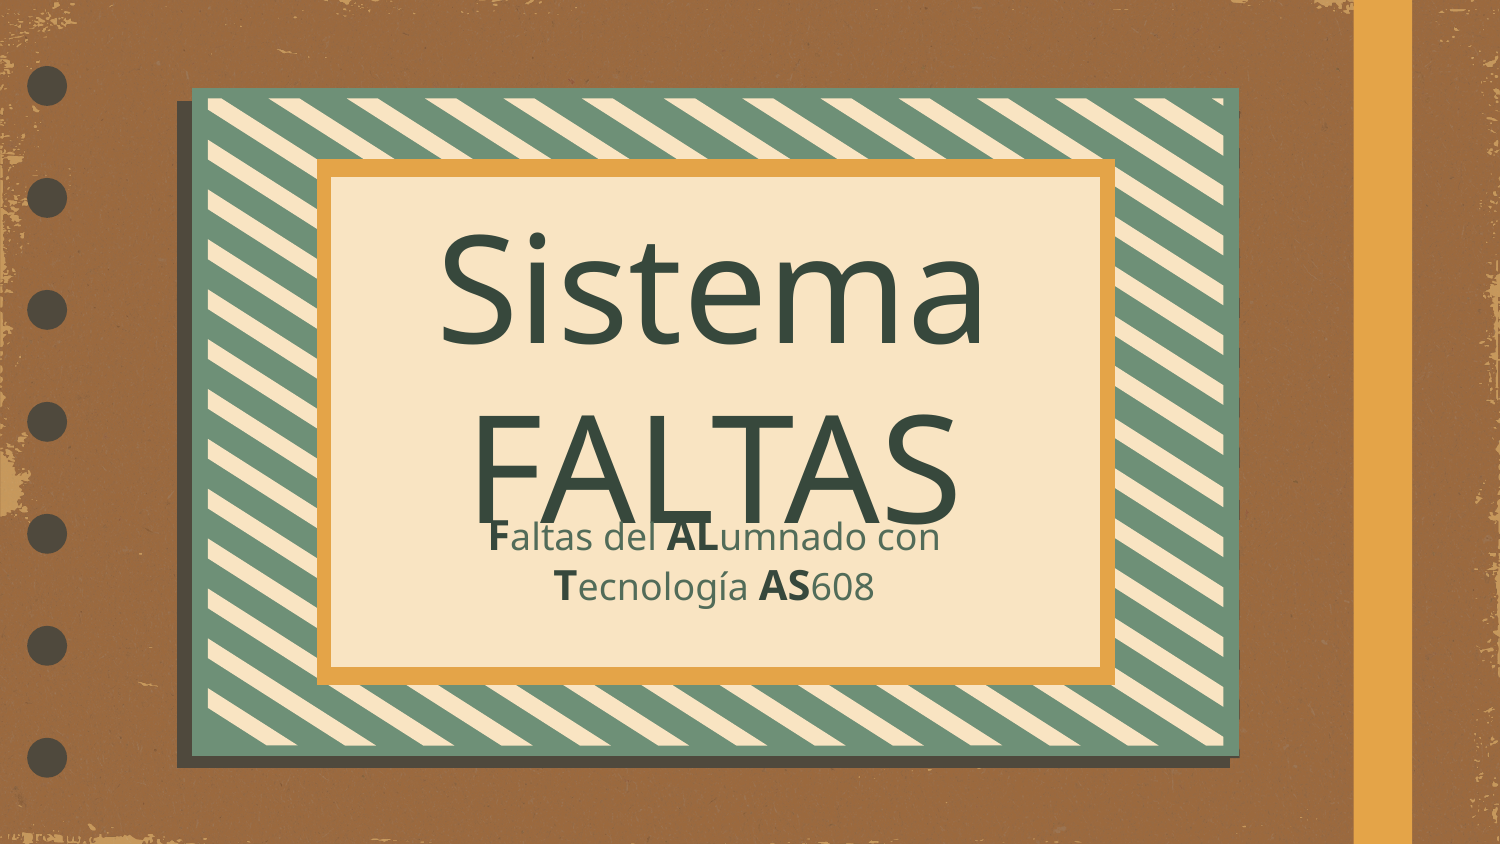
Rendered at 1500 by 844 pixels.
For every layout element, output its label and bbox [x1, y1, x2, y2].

picture [0, 0, 1353, 844]
picture [1413, 0, 1500, 844]
text_box [177, 87, 1240, 769]
